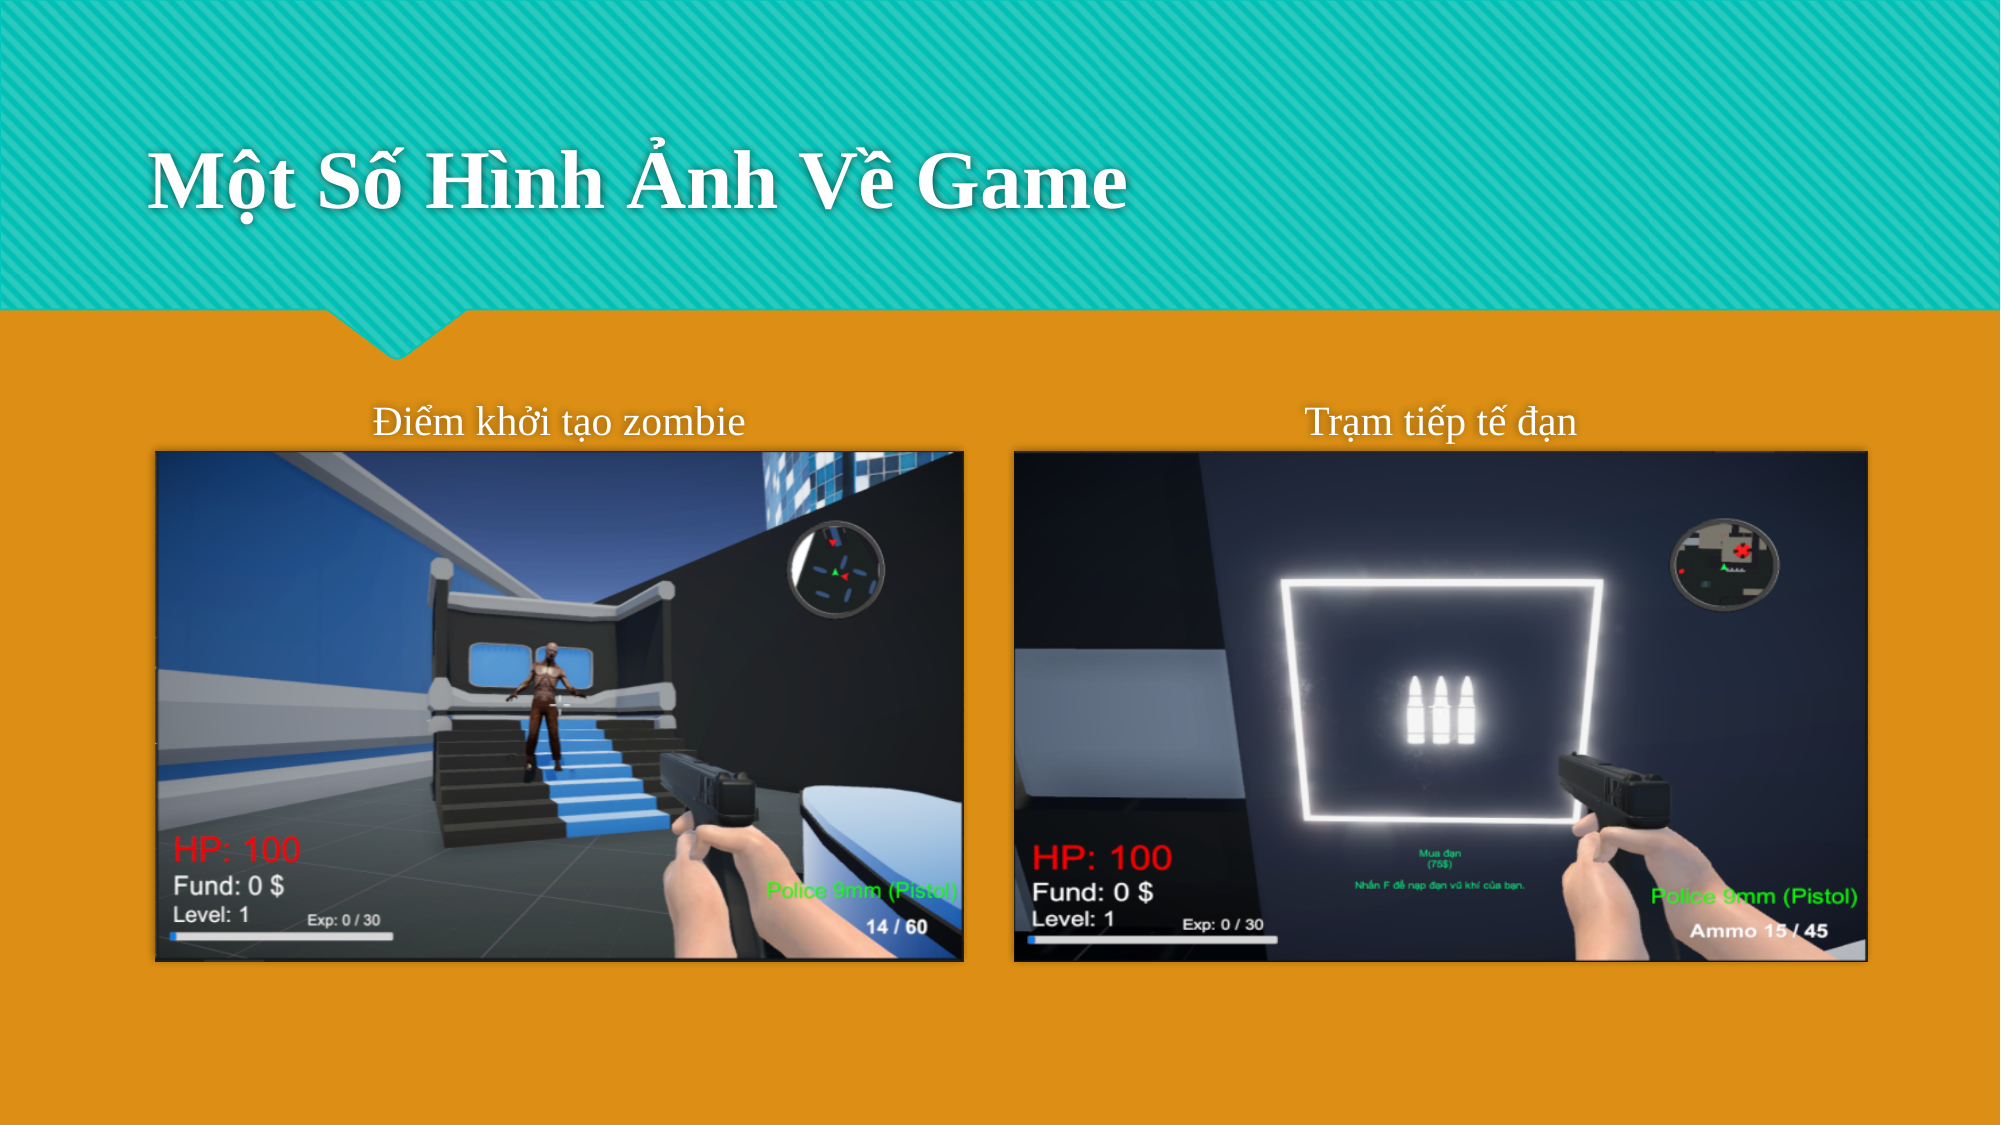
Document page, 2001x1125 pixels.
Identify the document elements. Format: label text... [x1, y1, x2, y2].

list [1014, 451, 1868, 962]
title Một Số Hình Ảnh Về Game [132, 73, 1868, 233]
list Trạm tiếp tế đạn [1014, 356, 1868, 446]
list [154, 451, 964, 962]
list Điểm khởi tạo zombie [133, 356, 985, 452]
